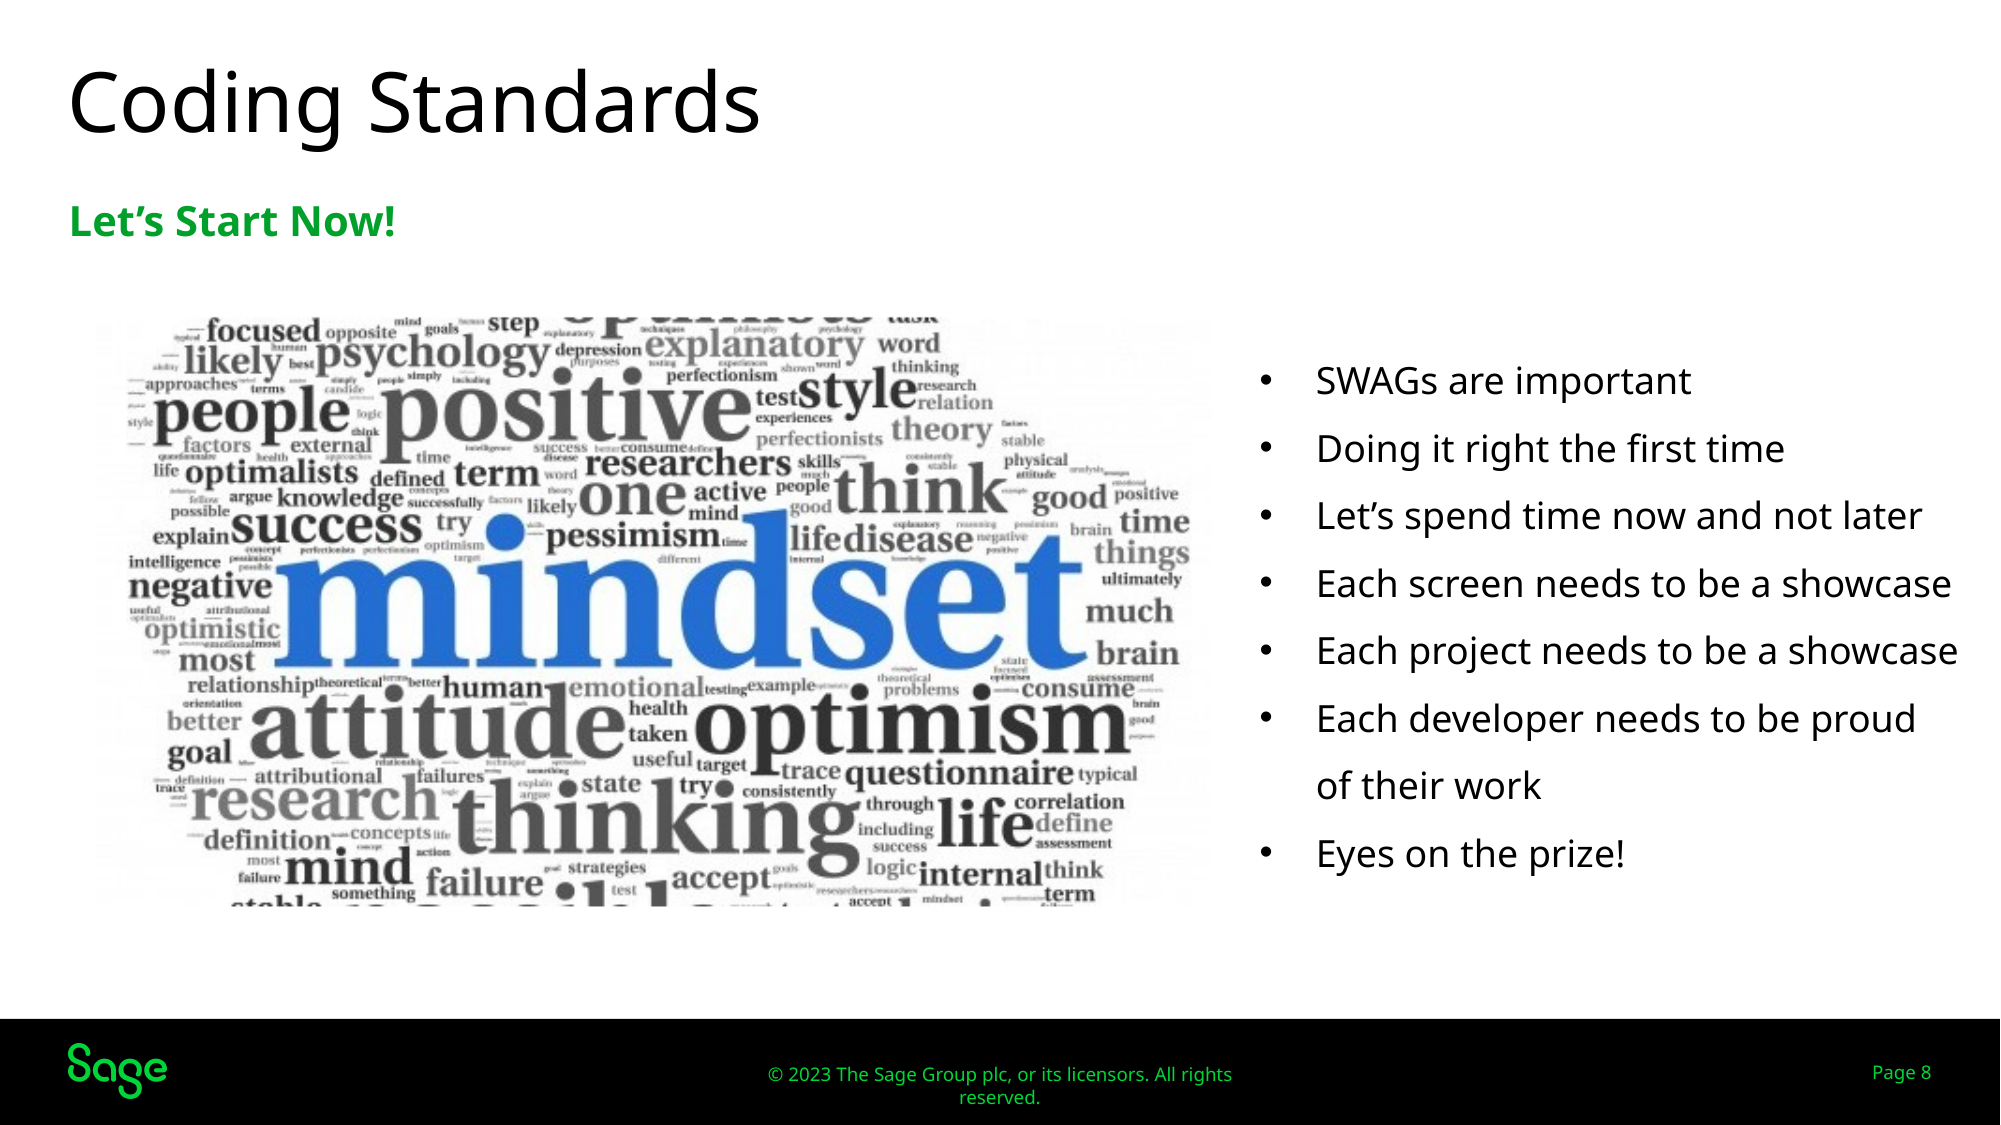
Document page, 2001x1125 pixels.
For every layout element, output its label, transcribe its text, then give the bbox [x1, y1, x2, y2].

picture [68, 1043, 167, 1099]
slide_number Page 8 [1809, 1043, 1947, 1104]
title Coding Standards [67, 49, 1930, 147]
picture [82, 284, 1213, 920]
text_box SWAGs are important Doing it right the first time Let’s spend time now and not later Each screen needs to be a showcase Each project needs to be a showcase Each developer needs to be proud of their work Eyes on the prize! [1244, 327, 1978, 917]
list Let’s Start Now! [68, 186, 1930, 259]
